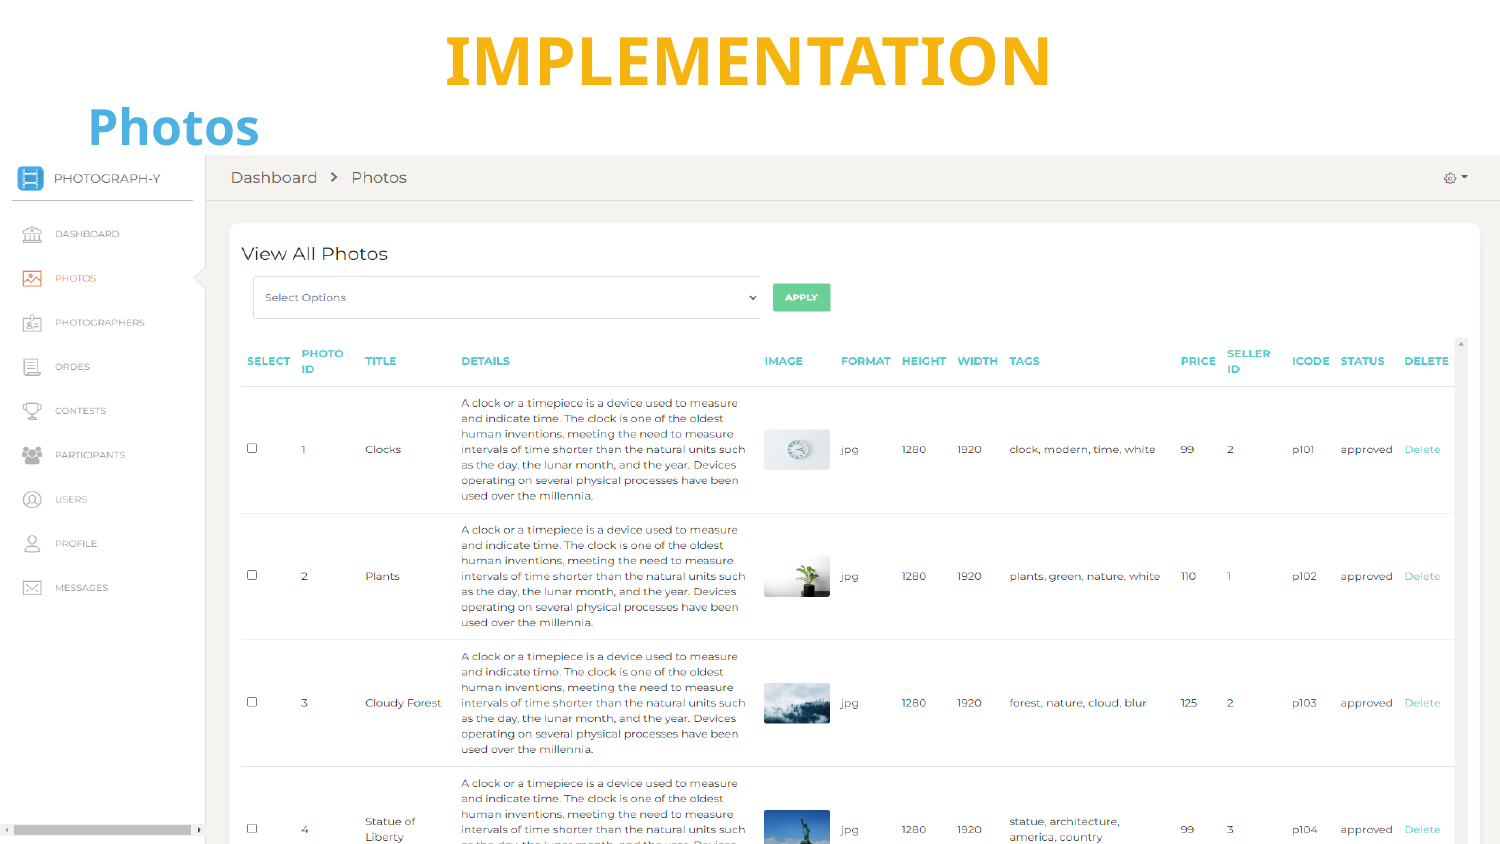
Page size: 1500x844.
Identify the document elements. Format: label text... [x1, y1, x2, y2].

title IMPLEMENTATION [263, 19, 1237, 115]
text_box Photos [72, 76, 505, 153]
picture [0, 155, 1500, 844]
